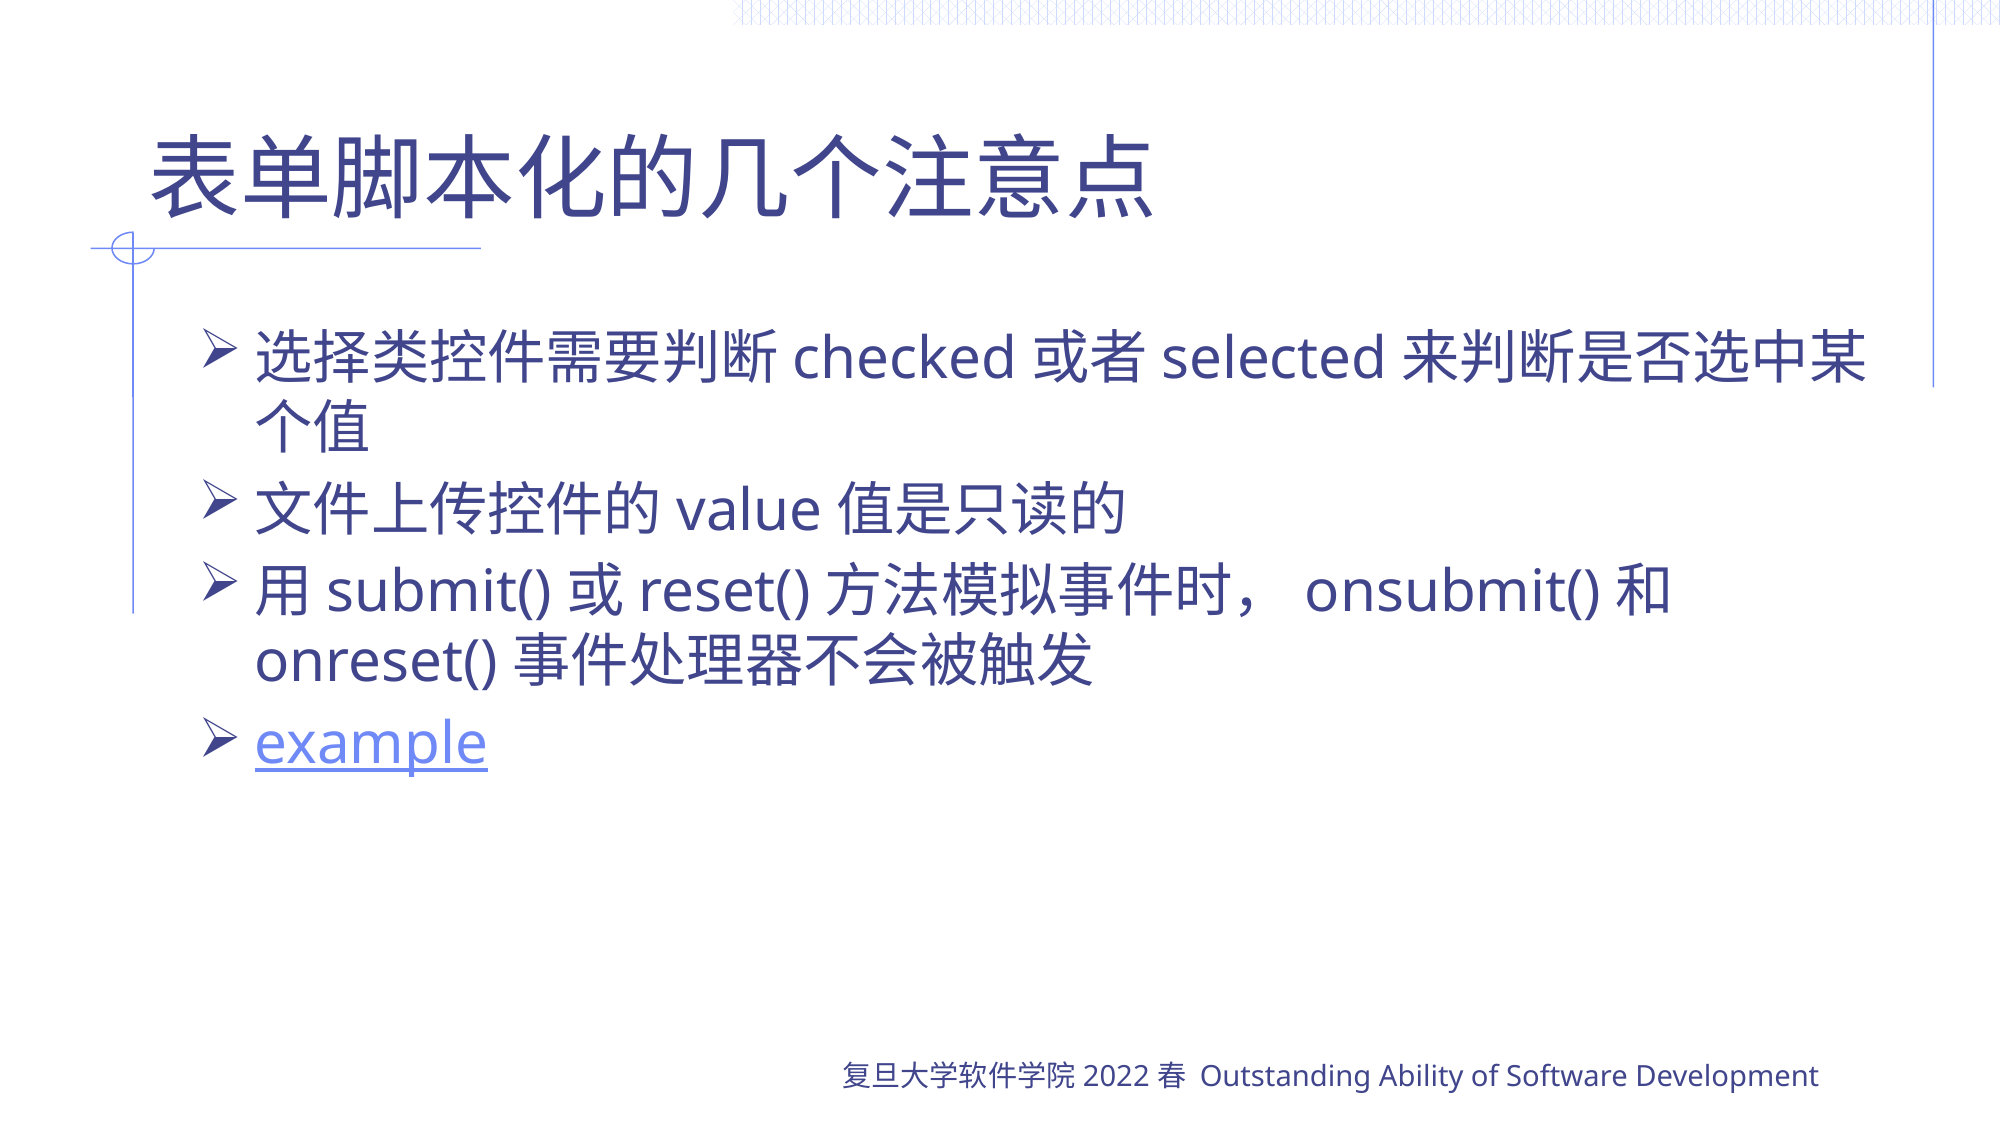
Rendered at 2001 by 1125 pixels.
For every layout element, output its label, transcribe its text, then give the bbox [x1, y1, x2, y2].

title 表单脚本化的几个注意点 [133, 50, 1834, 238]
list 选择类控件需要判断checked或者selected来判断是否选中某个值 文件上传控件的value值是只读的 用submit()或reset()方法模拟事件时，onsubmit()和onreset()事件处理器不会被触发 example [183, 312, 1884, 988]
